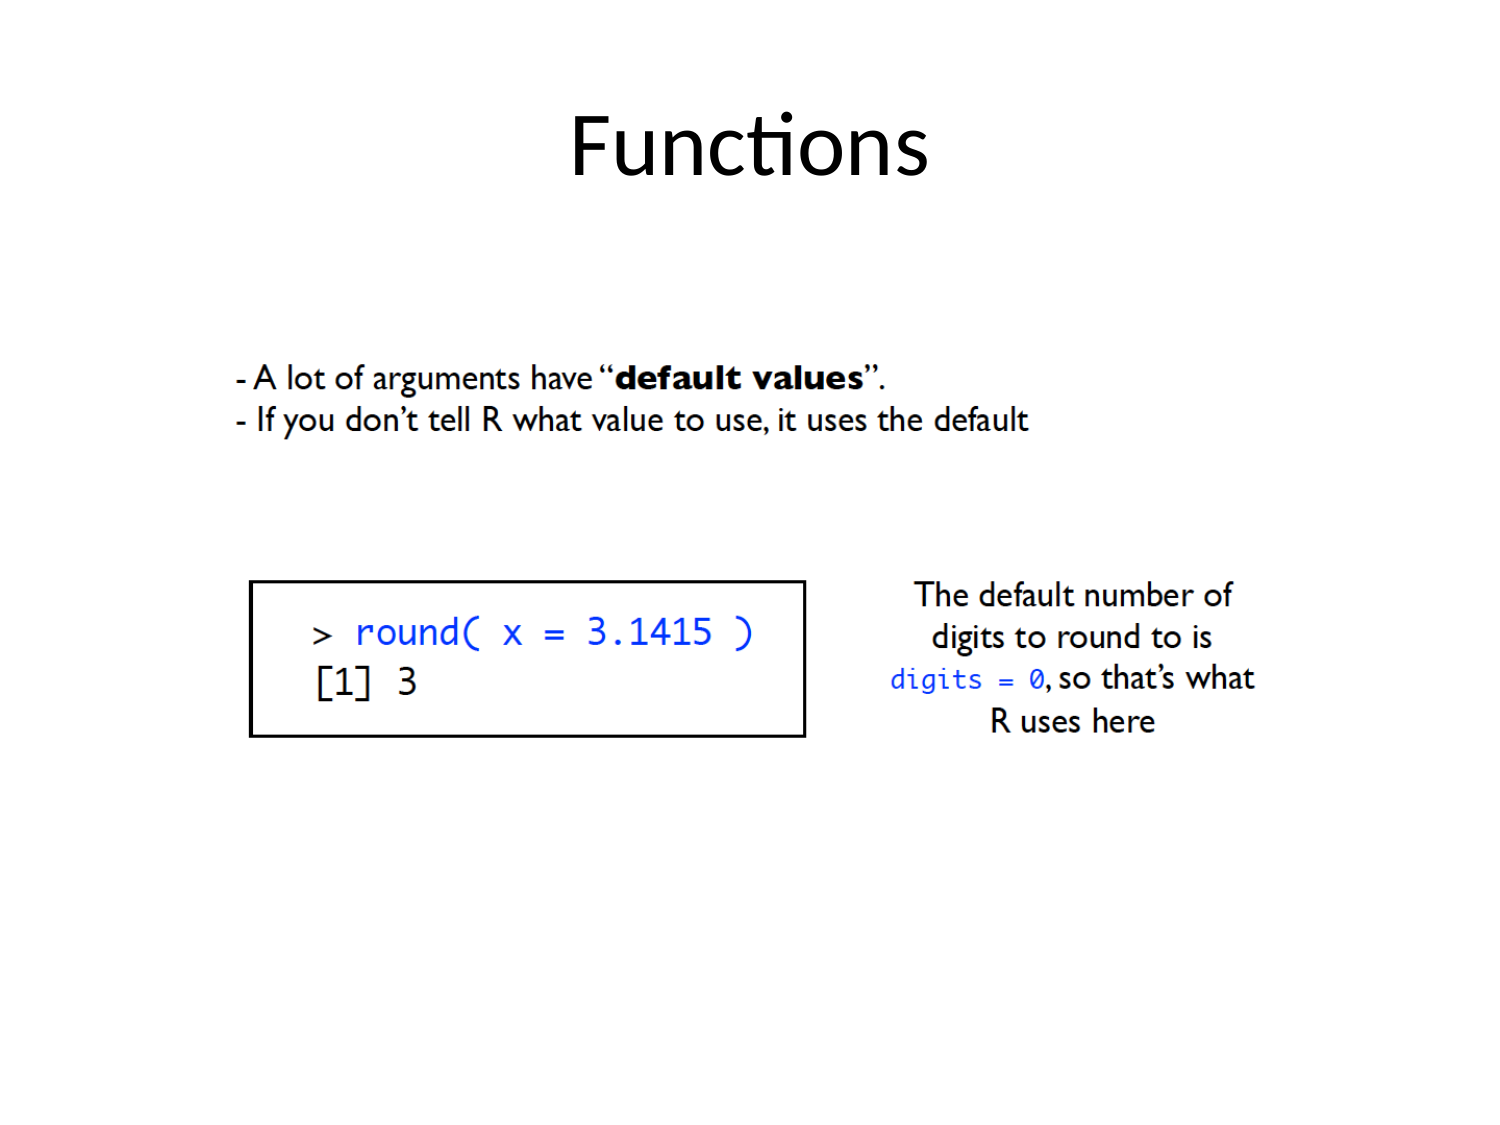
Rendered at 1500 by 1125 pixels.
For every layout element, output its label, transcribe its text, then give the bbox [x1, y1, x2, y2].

title Functions [75, 45, 1425, 233]
picture [201, 310, 1299, 815]
